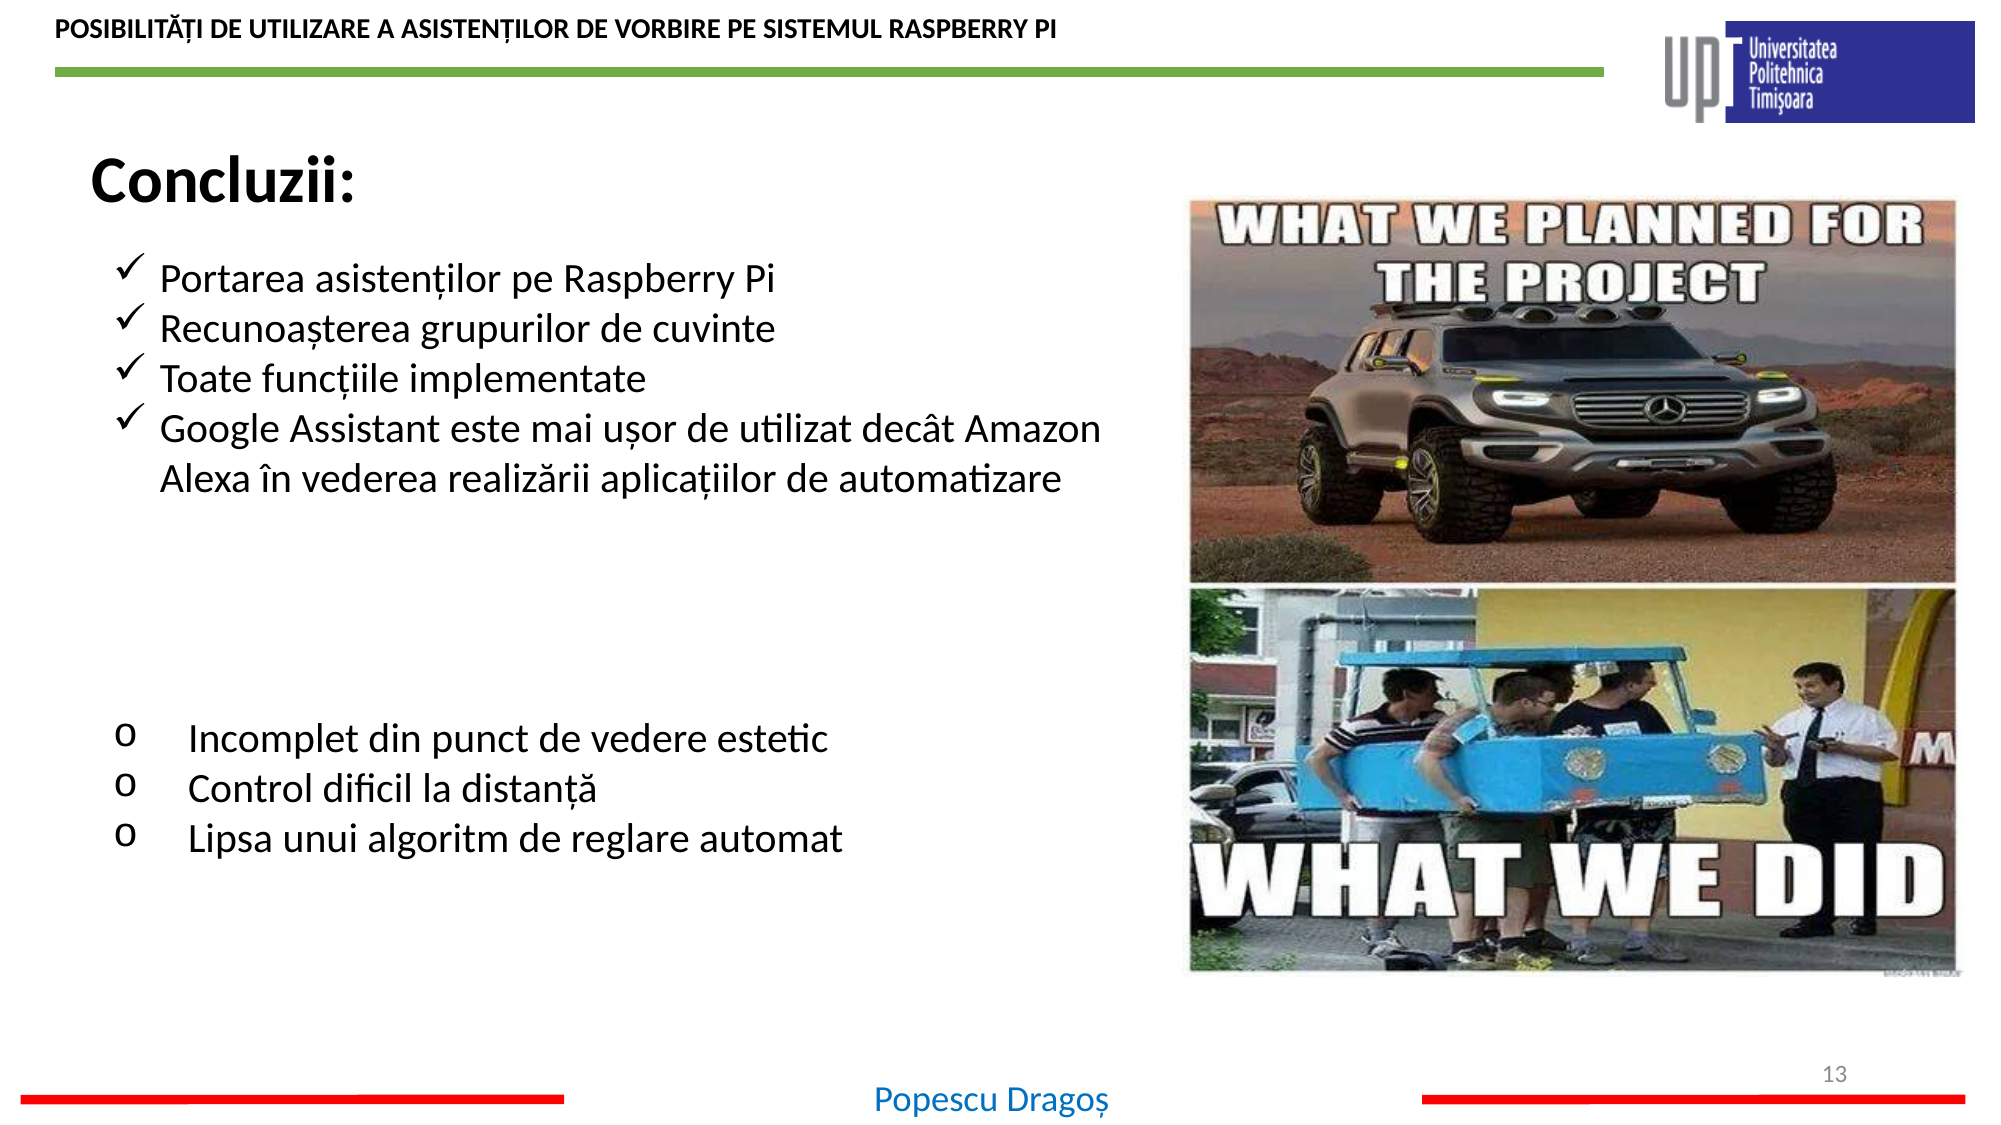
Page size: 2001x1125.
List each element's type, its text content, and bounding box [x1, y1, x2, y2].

picture [1665, 21, 1975, 123]
text_box Popescu Dragoș [643, 1072, 1341, 1125]
slide_number 13 [1412, 1042, 1863, 1103]
text_box POSIBILITĂŢI DE UTILIZARE A ASISTENŢILOR DE VORBIRE PE SISTEMUL RASPBERRY PI [39, 11, 1105, 61]
text_box Concluzii: [77, 128, 1052, 224]
picture [1182, 195, 1964, 977]
text_box Portarea asistenților pe Raspberry Pi Recunoașterea grupurilor de cuvinte Toate funcțiile implementate Google Assistant este mai ușor de utilizat decât Amazon Alexa în vederea realizării aplicațiilor de automatizare Incomplet din punct de vedere estetic Control dificil la distanță Lipsa unui algoritm de reglare automat [98, 243, 1182, 868]
